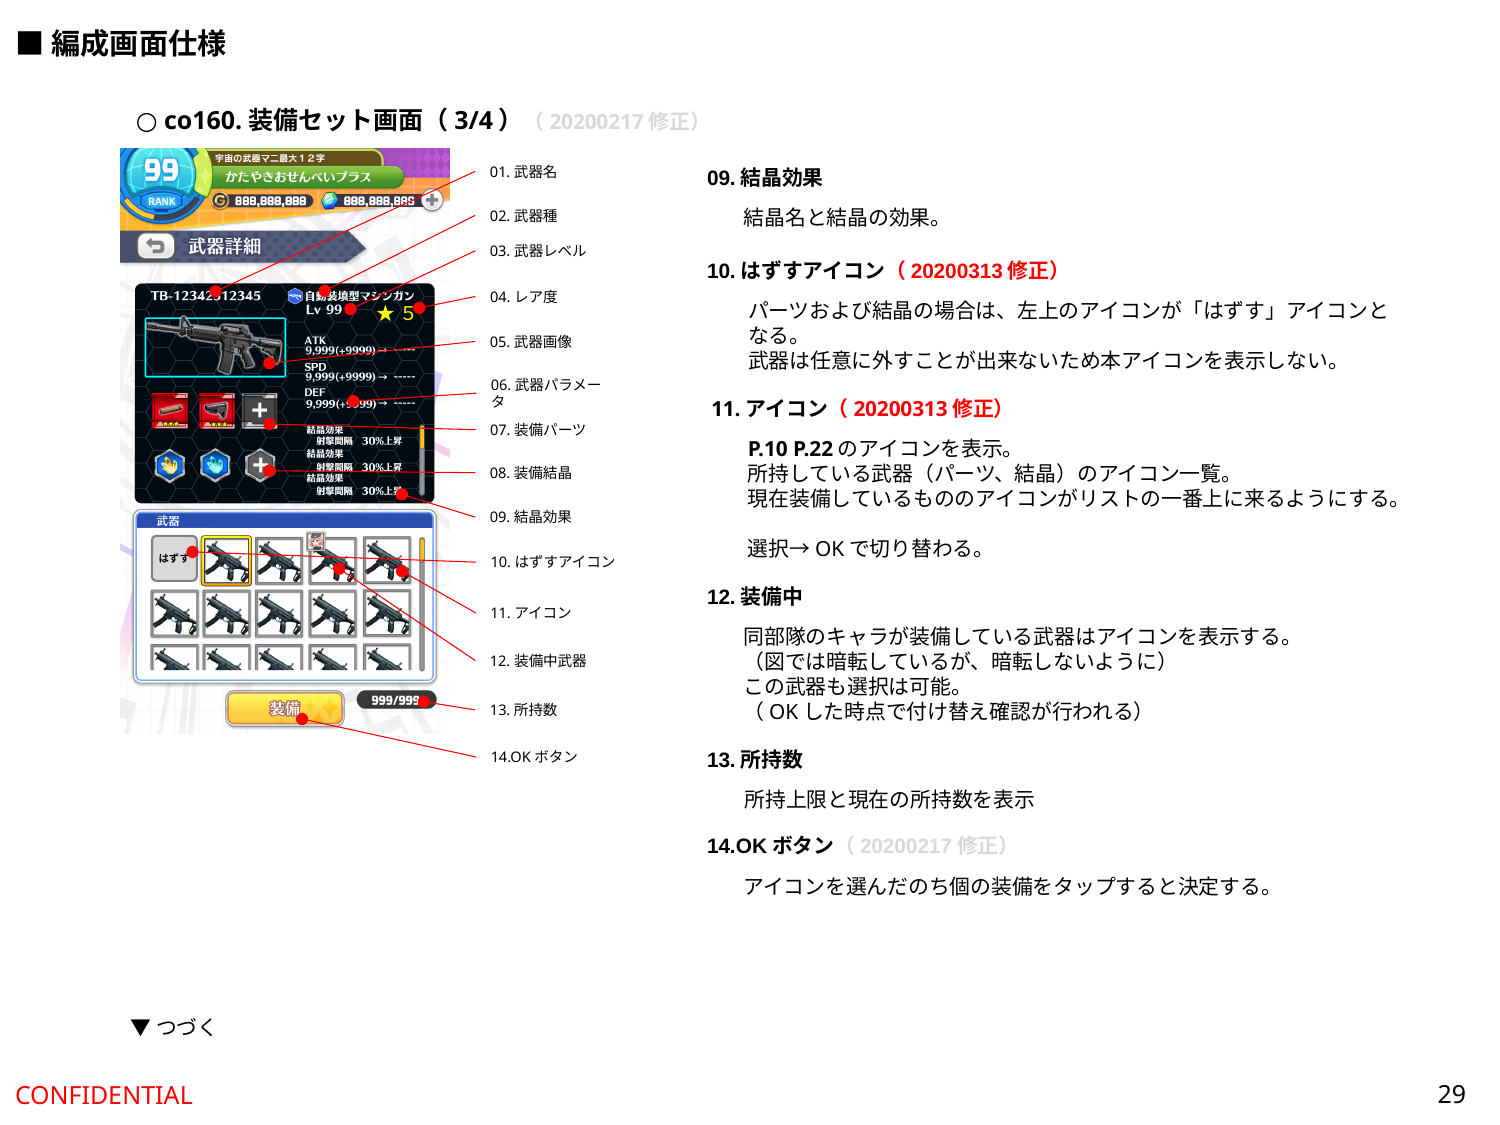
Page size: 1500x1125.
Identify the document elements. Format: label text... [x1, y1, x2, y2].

text_box 10.はずすアイコン（20200313修正） [692, 250, 900, 291]
text_box P.10 P.22のアイコンを表示。 所持している武器（パーツ、結晶）のアイコン一覧。 現在装備しているもののアイコンがリストの一番上に来るようにする。 選択→OKで切り替わる。 [733, 428, 1426, 568]
text_box ○ co160.装備セット画面（3/4）（20200217修正） [121, 97, 354, 144]
text_box 13.所持数 [692, 738, 900, 780]
footer CONFIDENTIAL [0, 1065, 507, 1125]
text_box 14.OKボタン（20200217修正） [692, 825, 900, 867]
text_box 同部隊のキャラが装備している武器はアイコンを表示する。 （図では暗転しているが、暗転しないように） この武器も選択は可能。 （OKした時点で付け替え確認が行われる） [728, 616, 1318, 732]
text_box 12.装備中 [692, 576, 900, 617]
text_box 09.結晶効果 [692, 157, 900, 198]
slide_number 29 [1143, 1065, 1482, 1125]
text_box アイコンを選んだのち個の装備をタップすると決定する。 [728, 866, 1297, 906]
text_box パーツおよび結晶の場合は、左上のアイコンが「はずす」アイコンと なる。 武器は任意に外すことが出来ないため本アイコンを表示しない。 [733, 290, 1404, 381]
text_box ■編成画面仕様 [0, 17, 242, 68]
text_box ▼つづく [115, 1007, 234, 1047]
text_box 結晶名と結晶の効果。 [729, 197, 967, 238]
text_box 所持上限と現在の所持数を表示 [729, 779, 1051, 819]
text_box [120, 148, 630, 774]
text_box 11.アイコン（20200313修正） [696, 387, 1030, 428]
